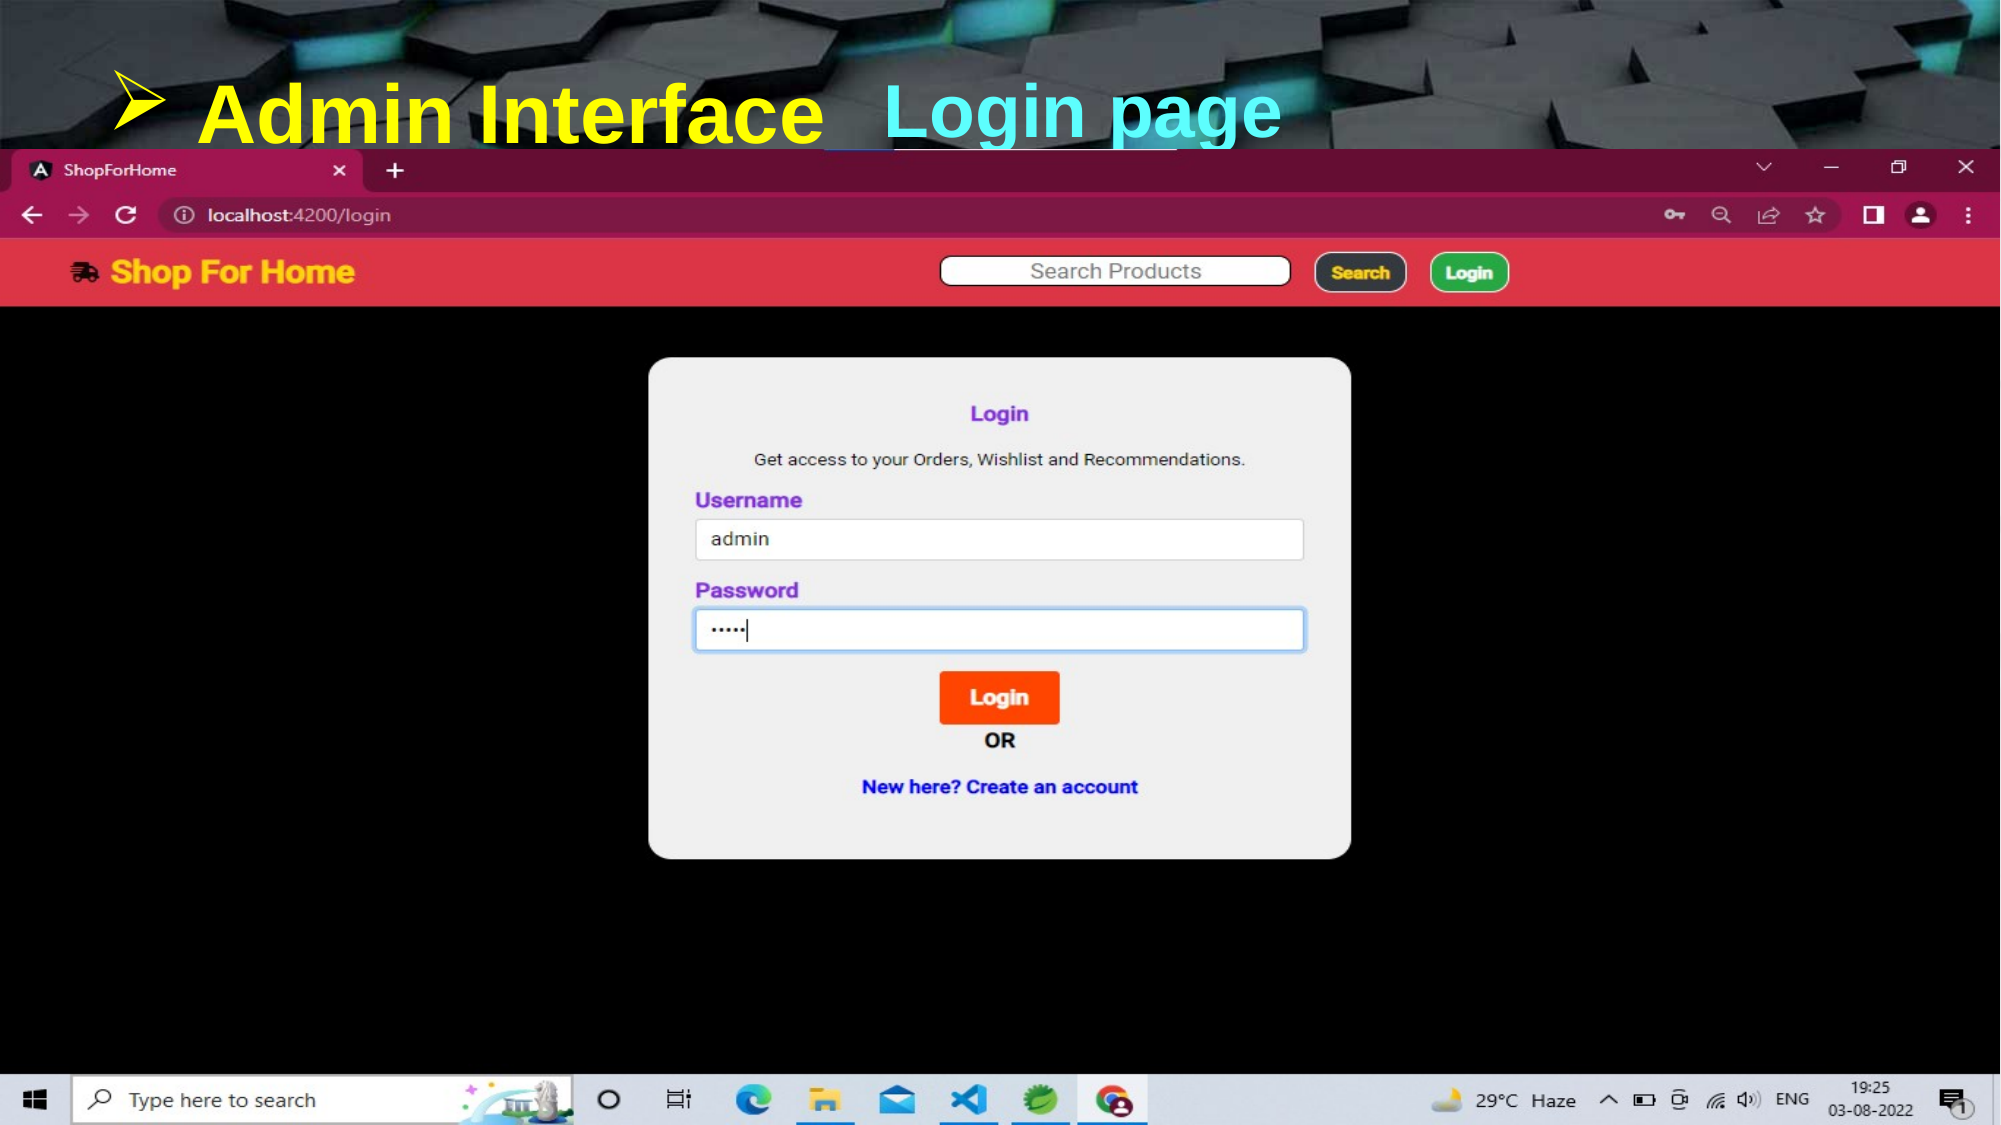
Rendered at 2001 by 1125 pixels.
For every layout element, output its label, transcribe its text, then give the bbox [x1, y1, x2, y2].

text_box Login page [848, 55, 1357, 149]
picture [0, 0, 2001, 1125]
text_box Admin Interface [92, 53, 1395, 149]
